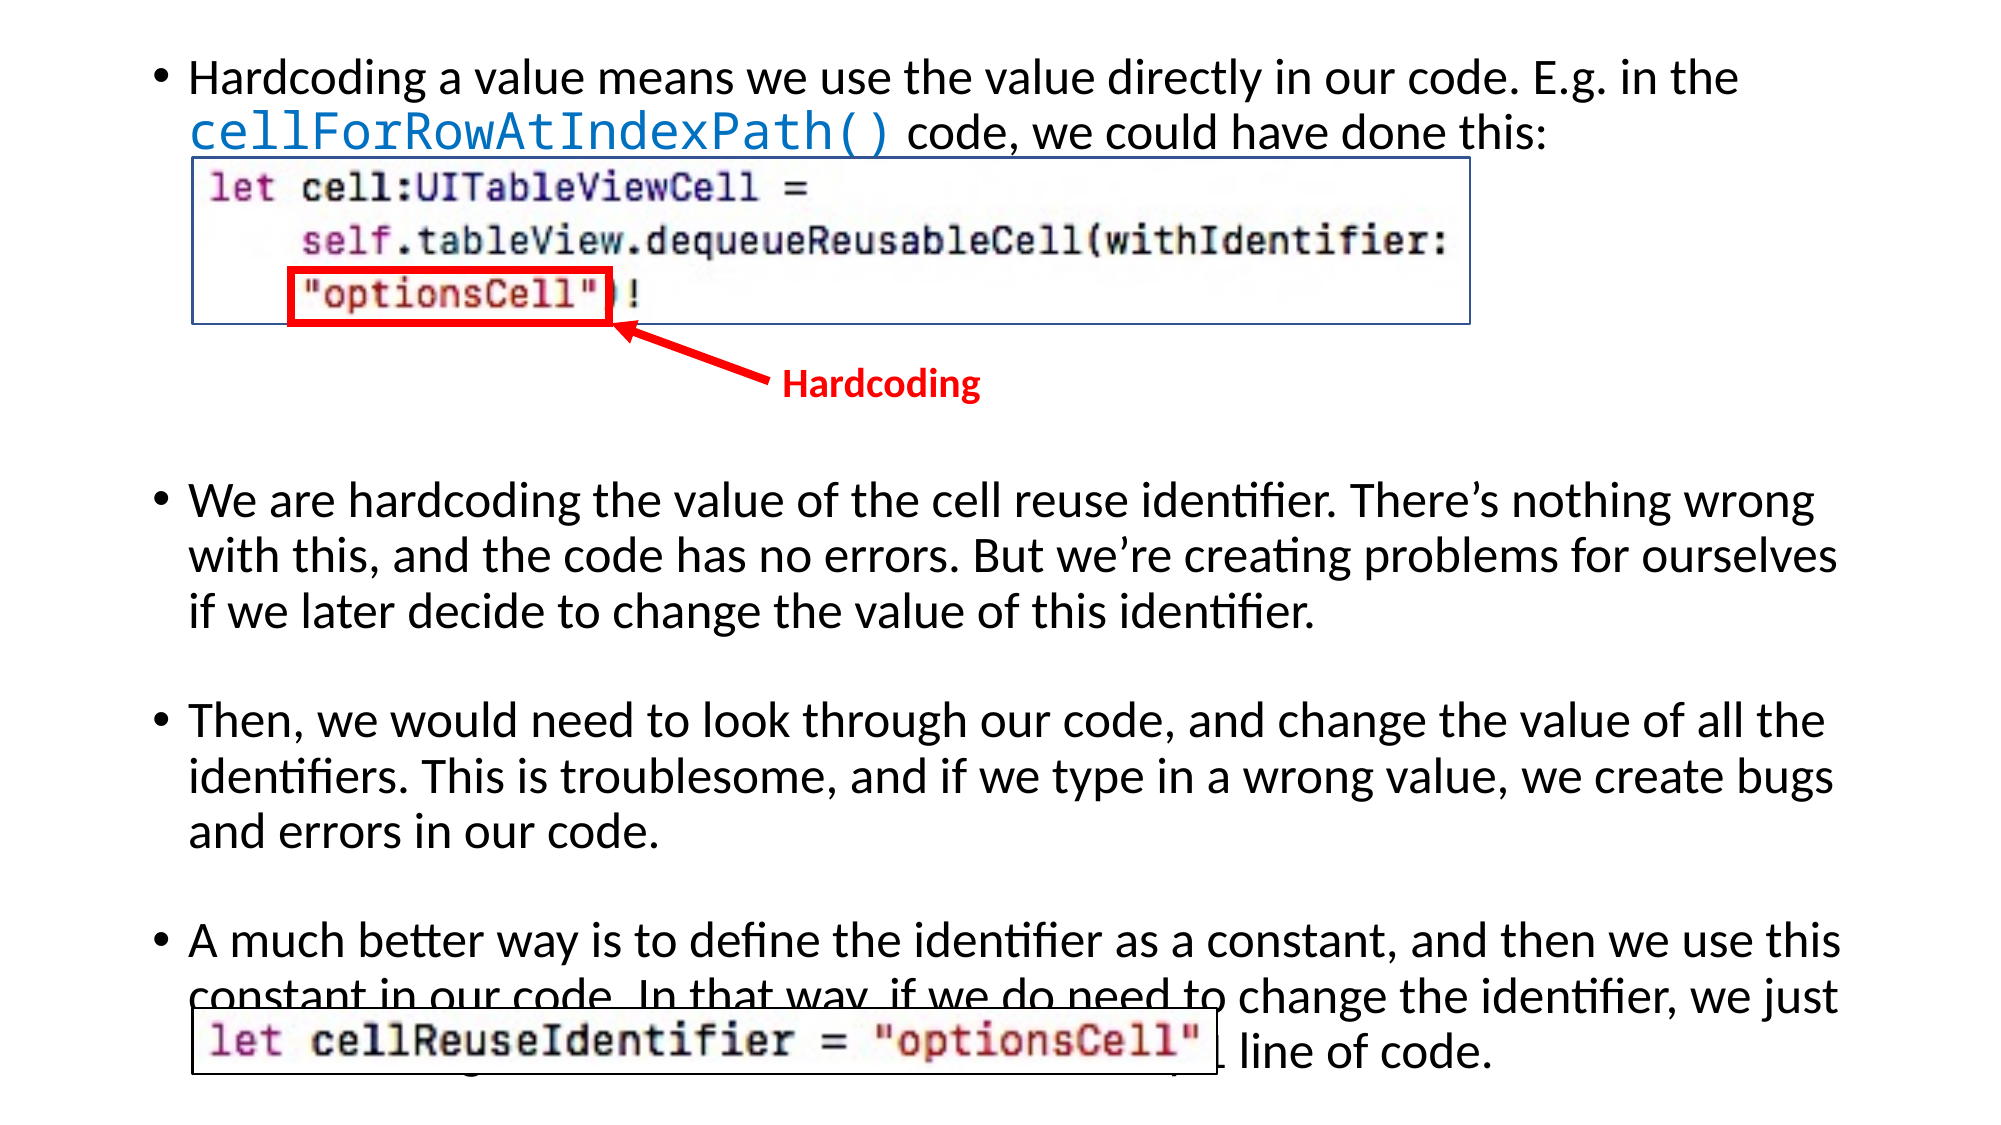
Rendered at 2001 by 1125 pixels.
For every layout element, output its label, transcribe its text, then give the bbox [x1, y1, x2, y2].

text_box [610, 323, 770, 382]
list Hardcoding a value means we use the value directly in our code. E.g. in the cellForRowAtIndexPath() code, we could have done this: We are hardcoding the value of the cell reuse identifier. There’s nothing wrong with this, and the code has no errors. But we’re creating problems for ourselves if we later decide to change the value of this identifier. Then, we would need to look through our code, and change the value of all the identifiers. This is troublesome, and if we type in a wrong value, we create bugs and errors in our code. A much better way is to define the identifier as a constant, and then we use this constant in our code. In that way, if we do need to change the identifier, we just need to change the value of the constant in only 1 line of code. [137, 42, 1863, 1108]
picture [193, 1008, 1216, 1074]
picture [193, 158, 1469, 324]
text_box Hardcoding [767, 348, 1005, 414]
